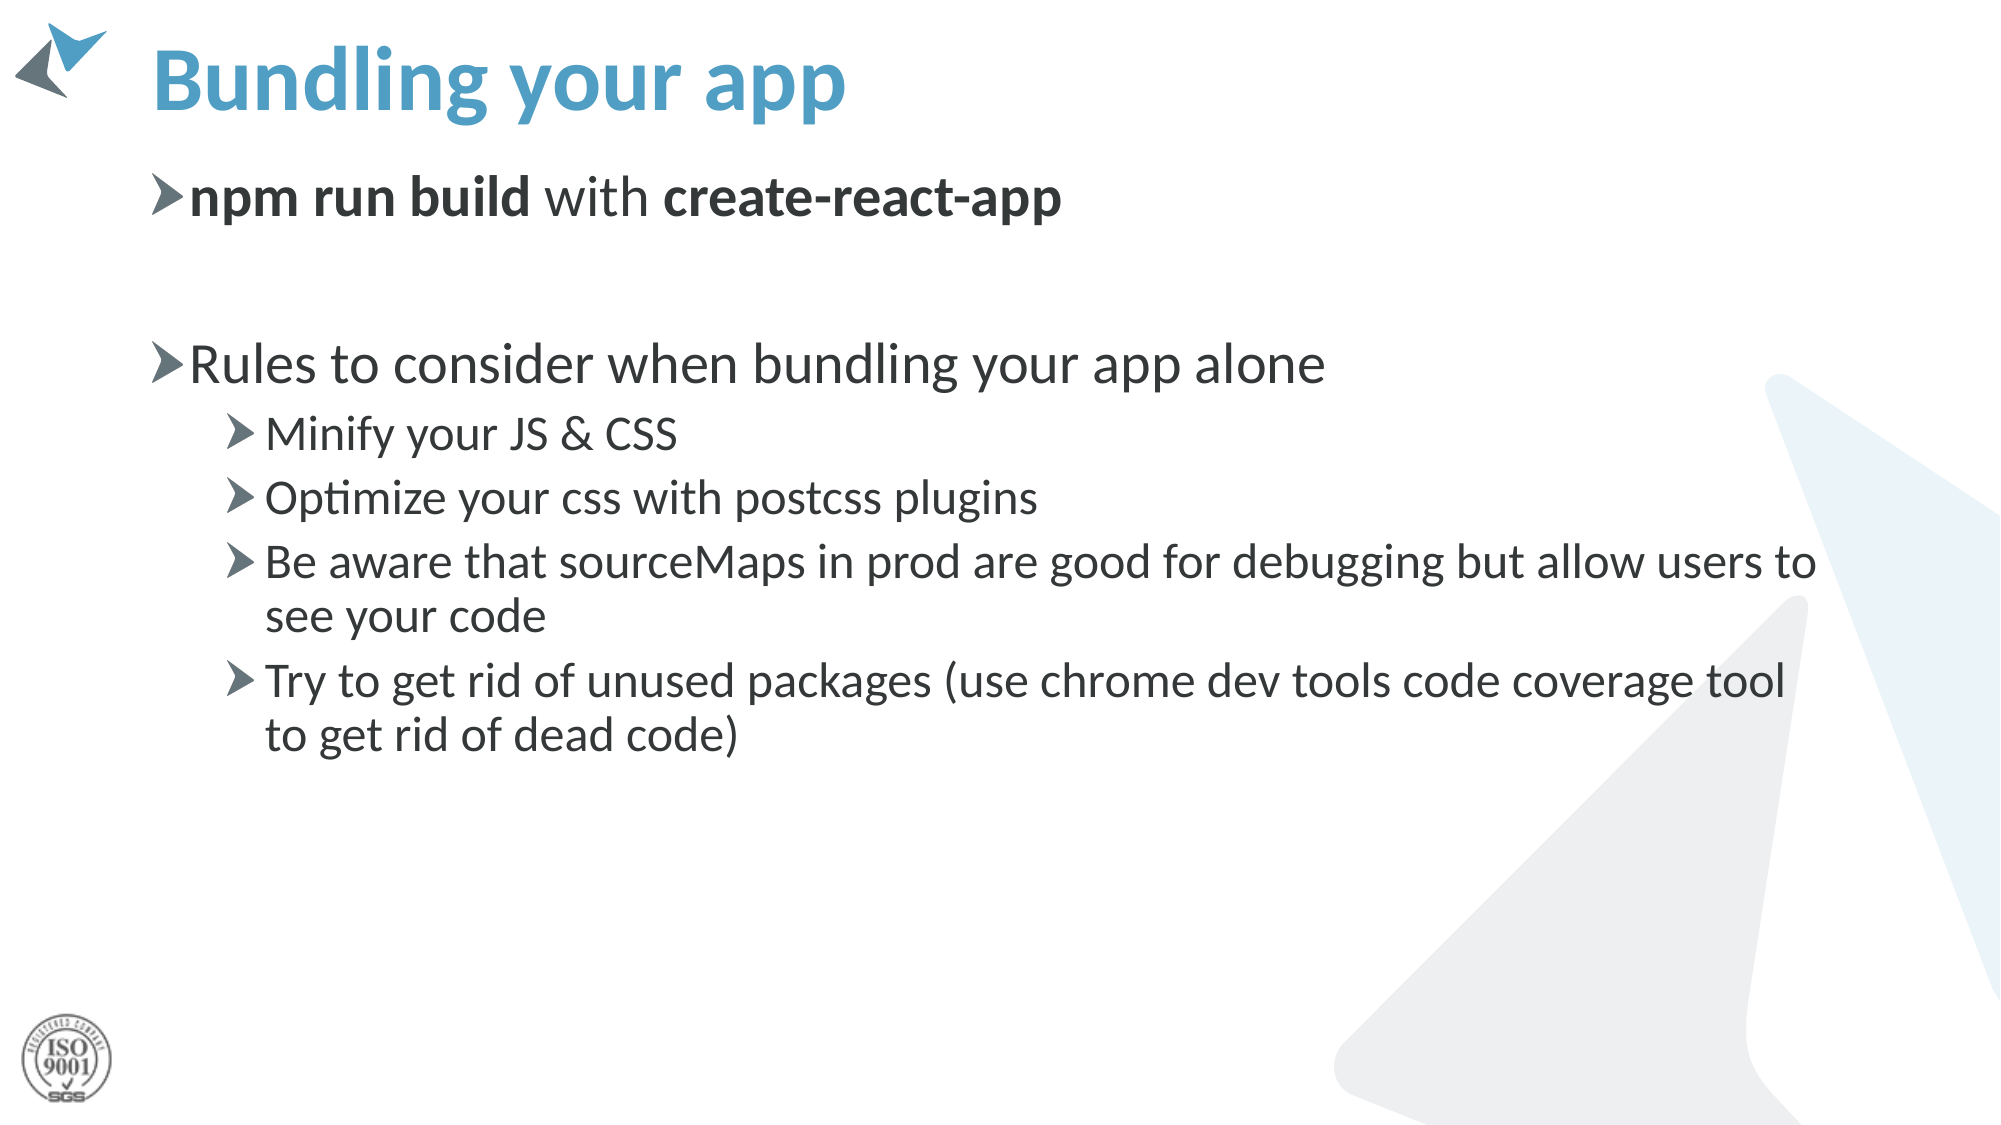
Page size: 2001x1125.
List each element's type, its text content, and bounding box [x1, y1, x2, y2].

picture [20, 1011, 115, 1106]
picture [152, 173, 188, 215]
picture [227, 477, 258, 513]
picture [227, 542, 258, 578]
picture [227, 660, 258, 696]
picture [152, 341, 188, 383]
title Bundling your app [137, 21, 1838, 141]
list npm run build with create-react-app Rules to consider when bundling your app alone Minify your JS & CSS Optimize your css with postcss plugins Be aware that sourceMaps in prod are good for debugging but allow users to see your code Try to get rid of unused packages (use chrome dev tools code coverage tool to get rid of dead code) [137, 158, 1838, 1010]
picture [227, 413, 258, 449]
